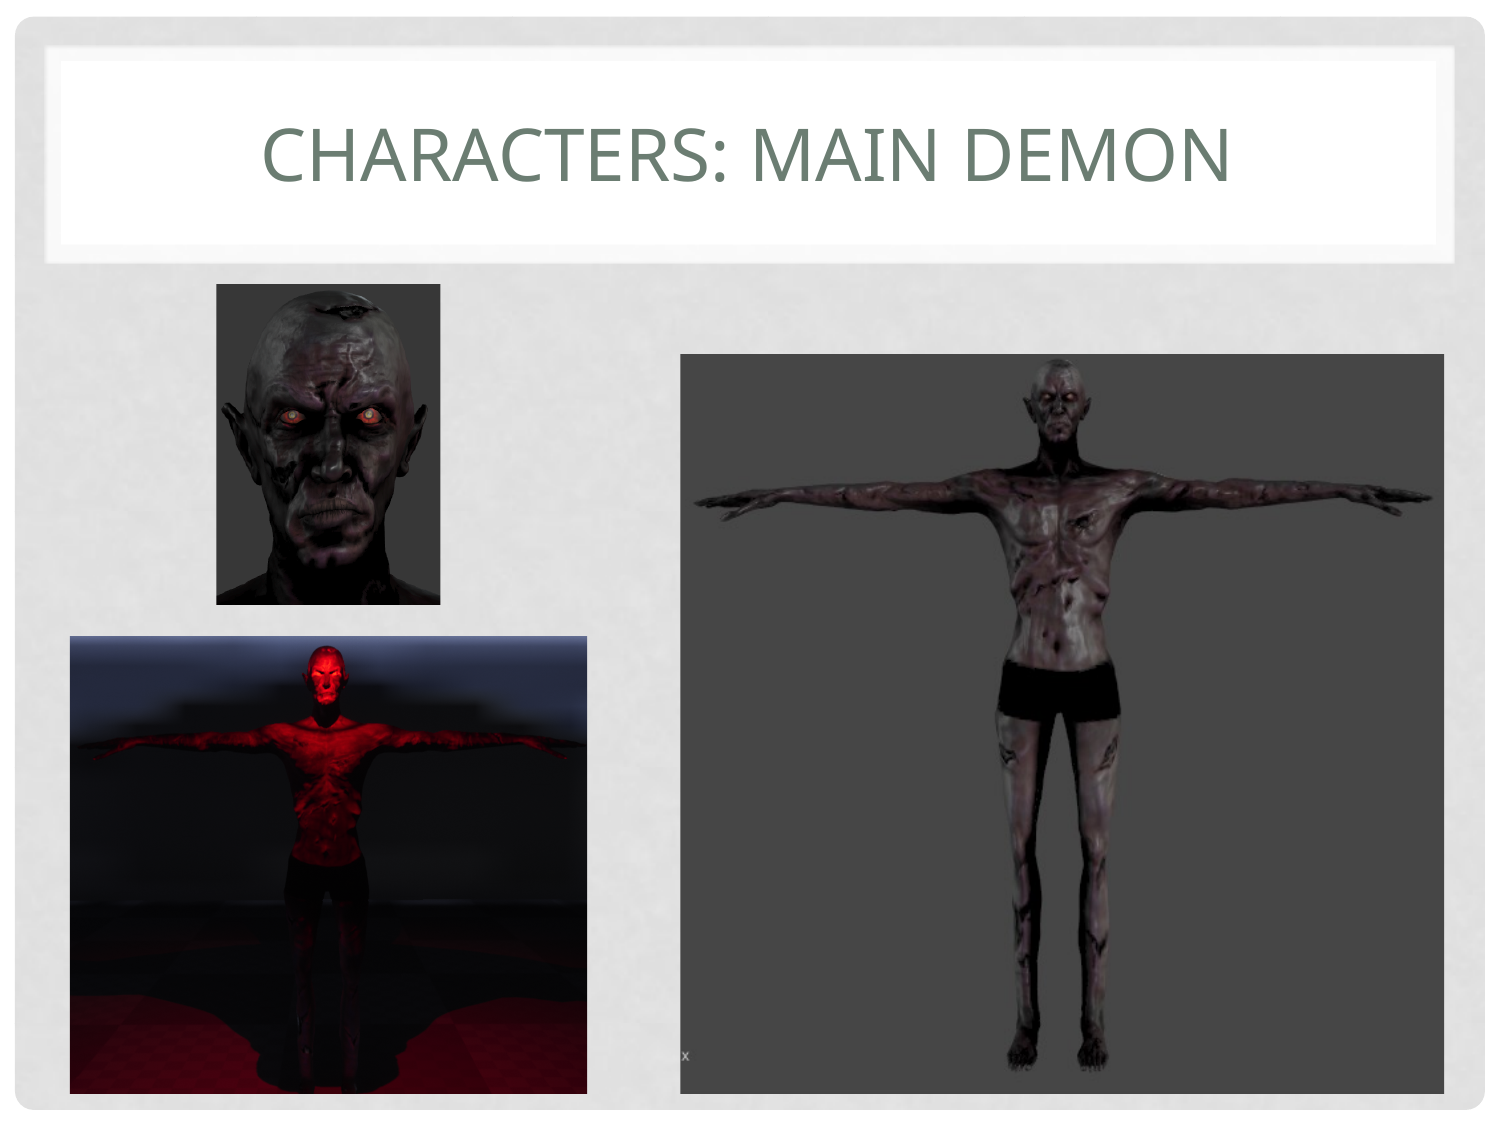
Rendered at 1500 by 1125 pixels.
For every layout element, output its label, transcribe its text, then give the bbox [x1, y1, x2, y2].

title Characters: Main Demon [69, 66, 1425, 238]
picture [69, 635, 588, 1095]
picture [216, 284, 441, 605]
picture [680, 354, 1445, 1095]
